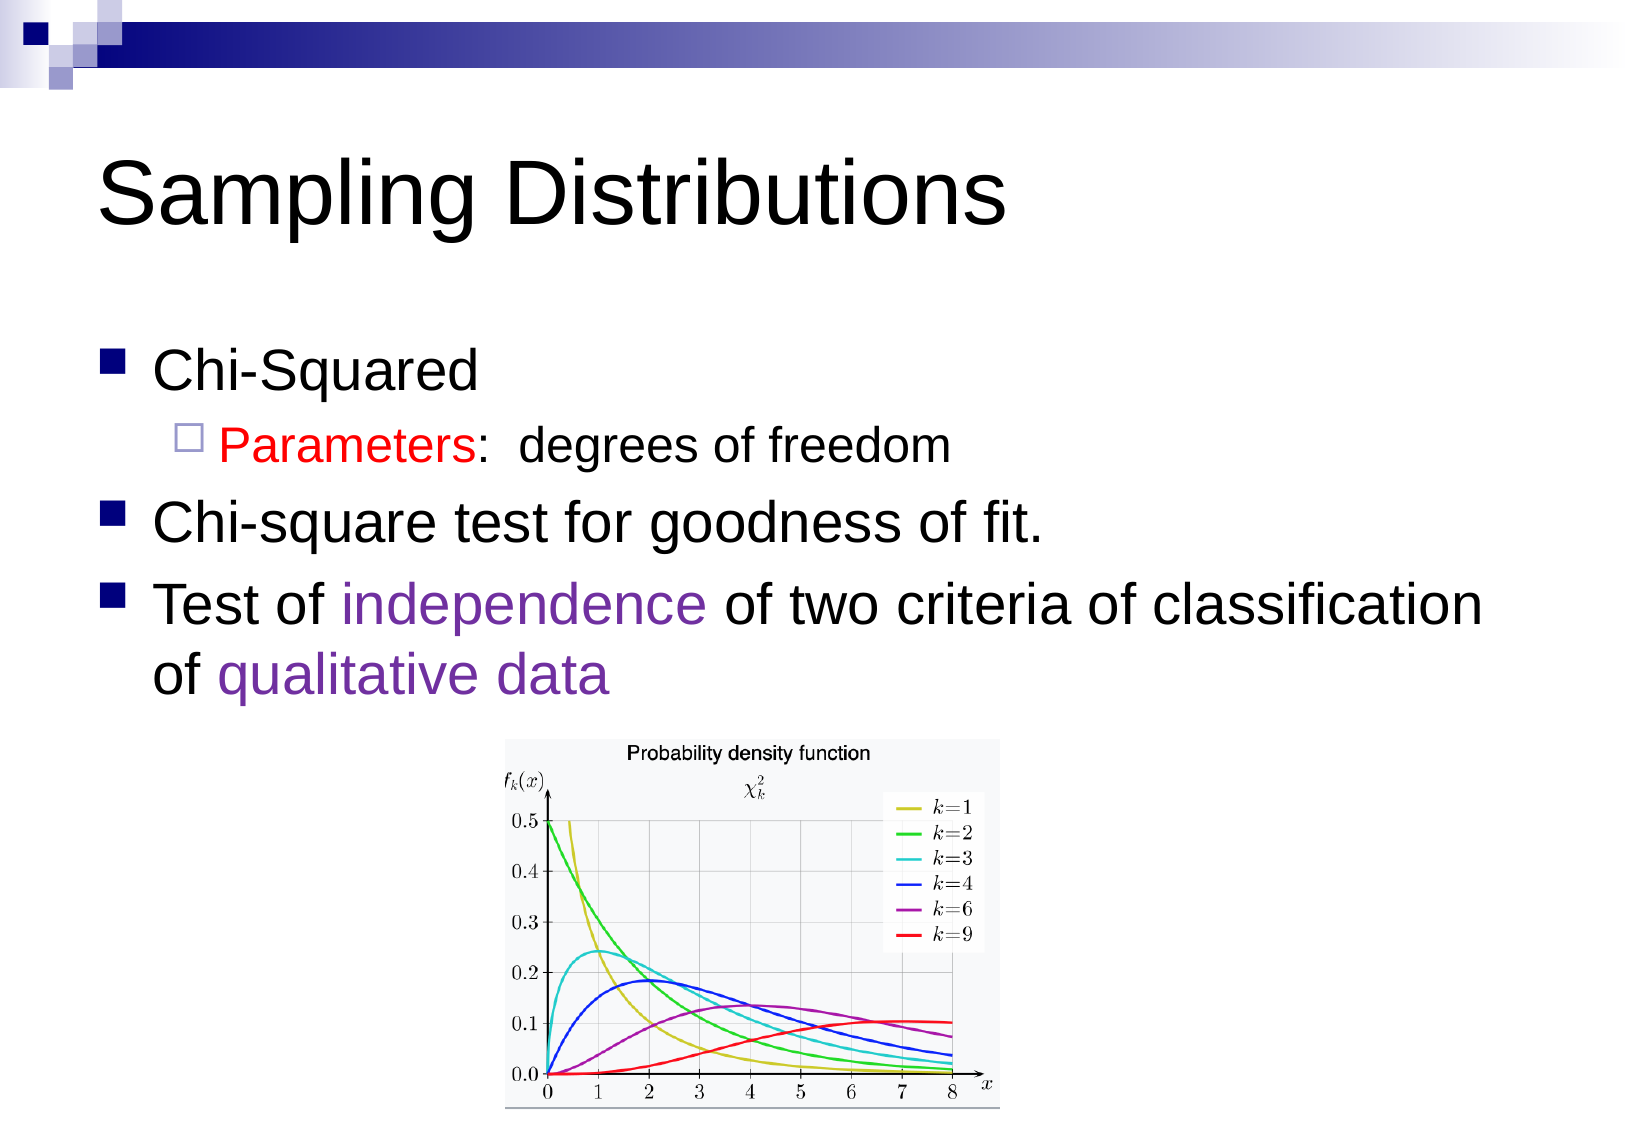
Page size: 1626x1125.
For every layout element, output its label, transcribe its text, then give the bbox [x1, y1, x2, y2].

picture [505, 739, 1000, 1110]
title Sampling Distributions [81, 75, 1544, 300]
